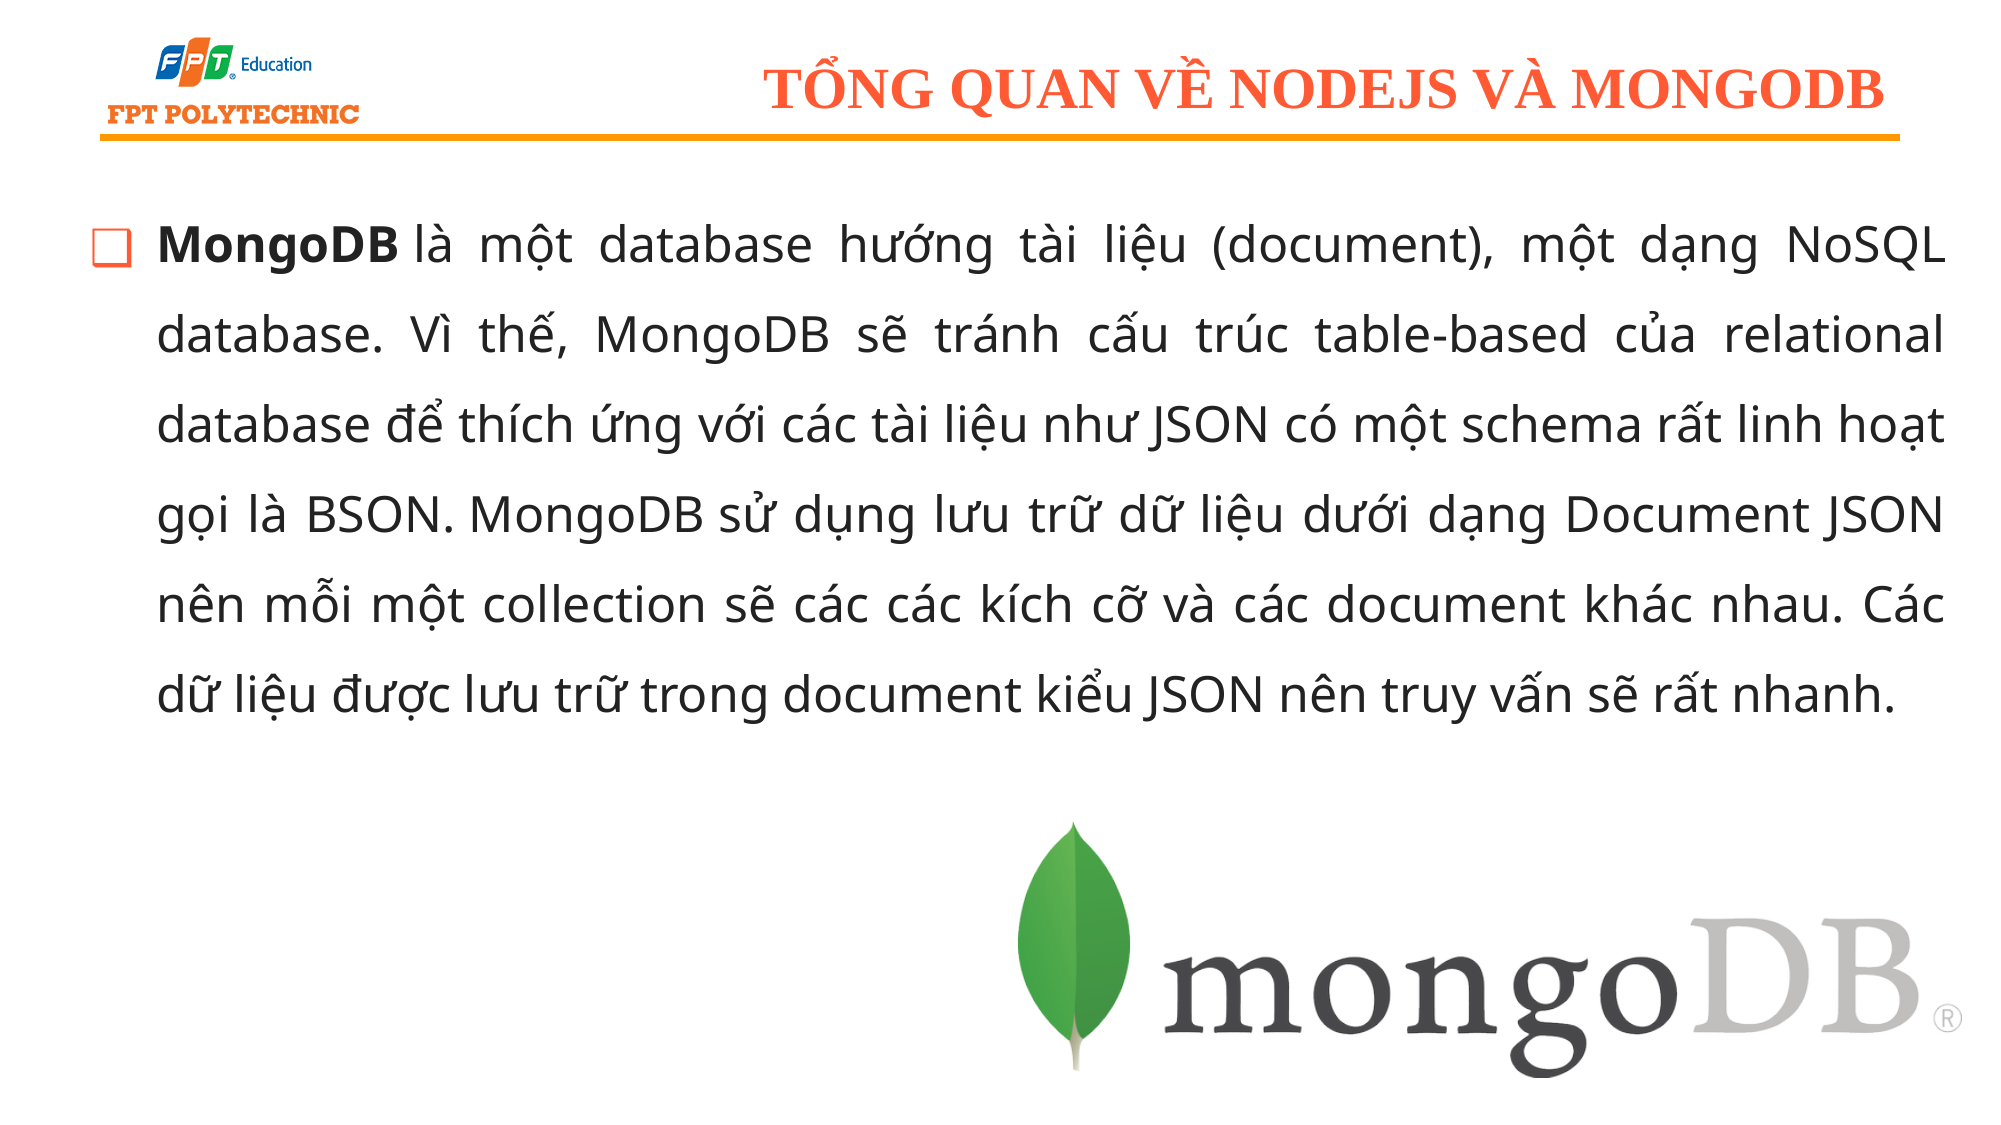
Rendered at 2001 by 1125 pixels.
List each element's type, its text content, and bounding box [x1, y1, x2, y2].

list MongoDB là một database hướng tài liệu (document), một dạng NoSQL database. Vì thế, MongoDB sẽ tránh cấu trúc table-based của relational database để thích ứng với các tài liệu như JSON có một schema rất linh hoạt gọi là BSON. MongoDB sử dụng lưu trữ dữ liệu dưới dạng Document JSON nên mỗi một collection sẽ các các kích cỡ và các document khác nhau. Các dữ liệu được lưu trữ trong document kiểu JSON nên truy vấn sẽ rất nhanh. [66, 174, 1962, 1080]
picture [99, 135, 367, 143]
title Tổng quan về nodejs và mongodb [366, 45, 1900, 125]
picture [1017, 821, 1962, 1079]
picture [99, 25, 367, 134]
